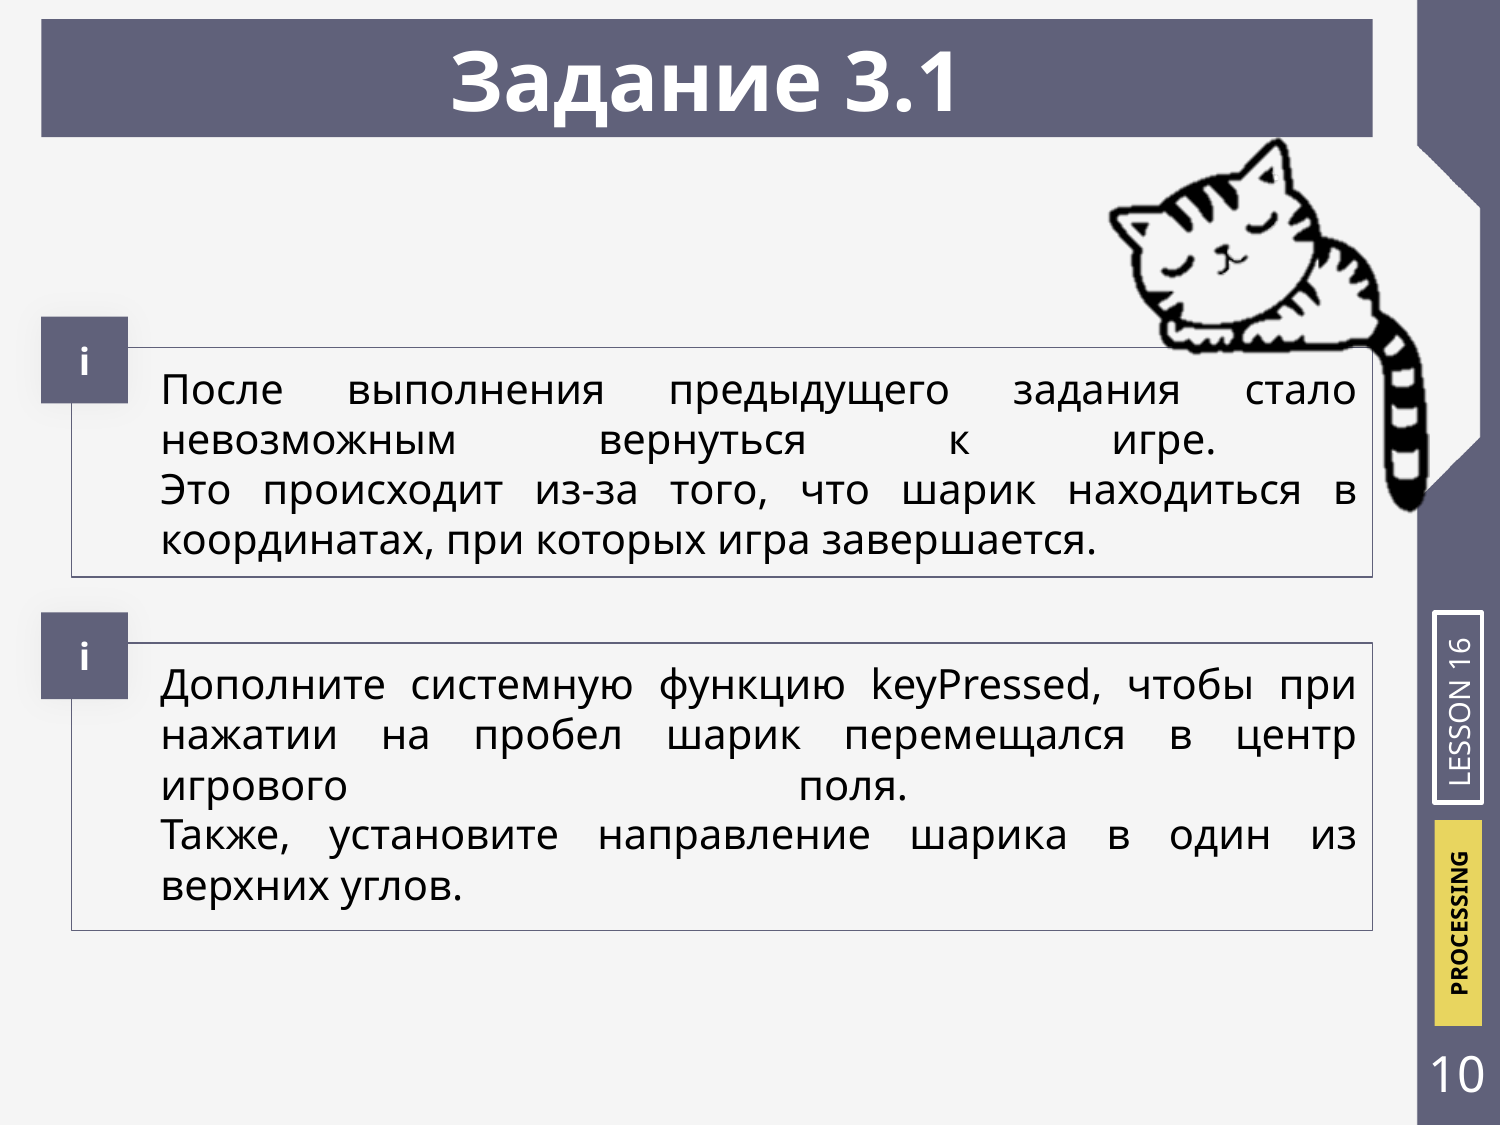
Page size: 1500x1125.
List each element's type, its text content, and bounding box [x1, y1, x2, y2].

text_box і [41, 316, 128, 404]
text_box і [41, 612, 128, 700]
slide_number ‹#› [1401, 1029, 1500, 1125]
list LESSON 16 [1432, 610, 1484, 805]
picture [0, 0, 1500, 1125]
title Задание 3.1 [41, 19, 1373, 138]
text_box Дополните системную функцию keyPressed, чтобы при нажатии на пробел шарик перемещался в центр игрового поля. Также, установите направление шарика в один из верхних углов. [71, 643, 1373, 931]
text_box После выполнения предыдущего задания стало невозможным вернуться к игре. Это происходит из-за того, что шарик находиться в координатах, при которых игра завершается. [71, 347, 1373, 577]
